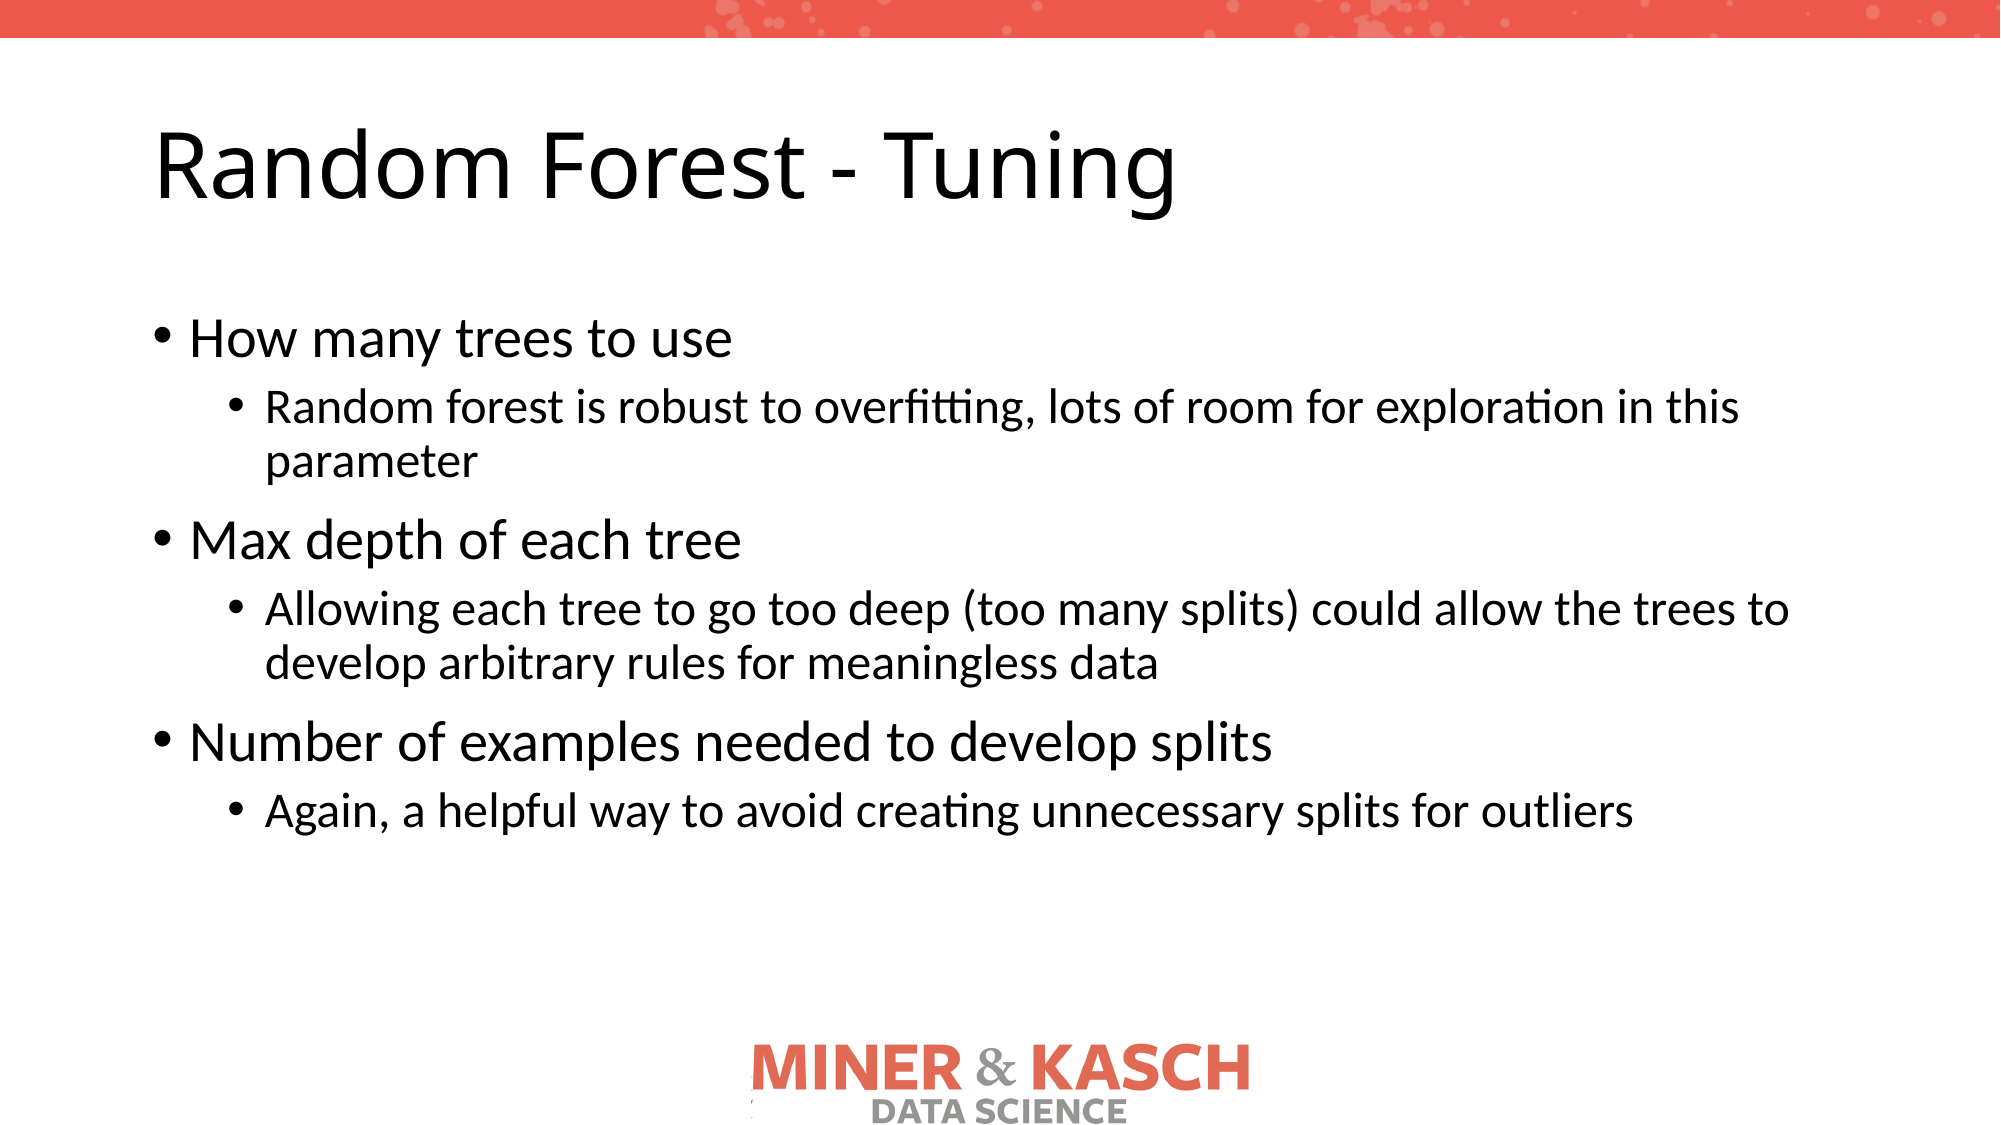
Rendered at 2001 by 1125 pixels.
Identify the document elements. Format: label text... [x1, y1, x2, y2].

list How many trees to use Random forest is robust to overfitting, lots of room for exploration in this parameter Max depth of each tree Allowing each tree to go too deep (too many splits) could allow the trees to develop arbitrary rules for meaningless data Number of examples needed to develop splits Again, a helpful way to avoid creating unnecessary splits for outliers [137, 299, 1863, 1014]
picture [751, 1042, 1250, 1125]
picture [0, 0, 2000, 38]
title Random Forest - Tuning [137, 59, 1863, 278]
